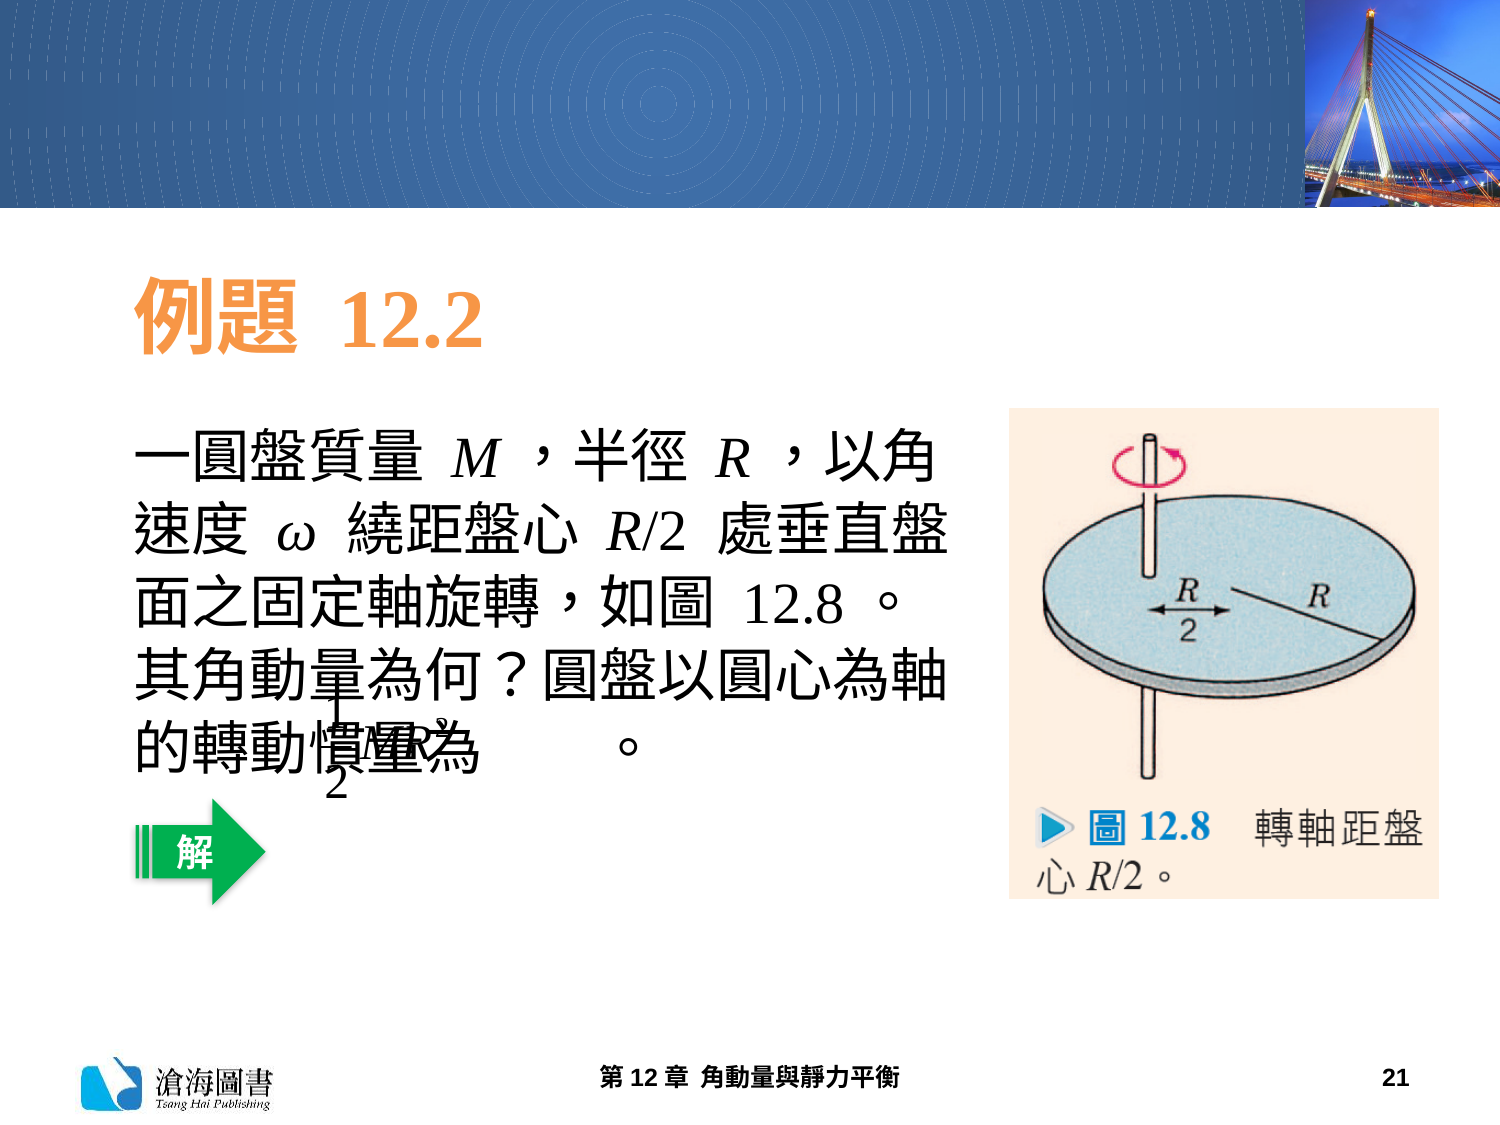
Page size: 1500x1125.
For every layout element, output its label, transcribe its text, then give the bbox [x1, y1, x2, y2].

picture [1009, 408, 1439, 900]
picture [1305, 0, 1500, 207]
text_box 解 [135, 825, 140, 879]
text_box 解 [152, 798, 266, 905]
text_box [312, 680, 459, 810]
picture [75, 1049, 274, 1118]
text_box 解 [142, 825, 149, 879]
title 例題 12.2 [118, 256, 1394, 386]
list 一圓盤質量 M，半徑 R，以角速度 ω 繞距盤心 R/2 處垂直盤面之固定軸旋轉，如圖 12.8。其角動量為何？圓盤以圓心為軸的轉動慣量為 。 [118, 408, 988, 1024]
footer 第12章 角動量與靜力平衡 [512, 1046, 988, 1107]
slide_number 21 [1074, 1046, 1425, 1107]
